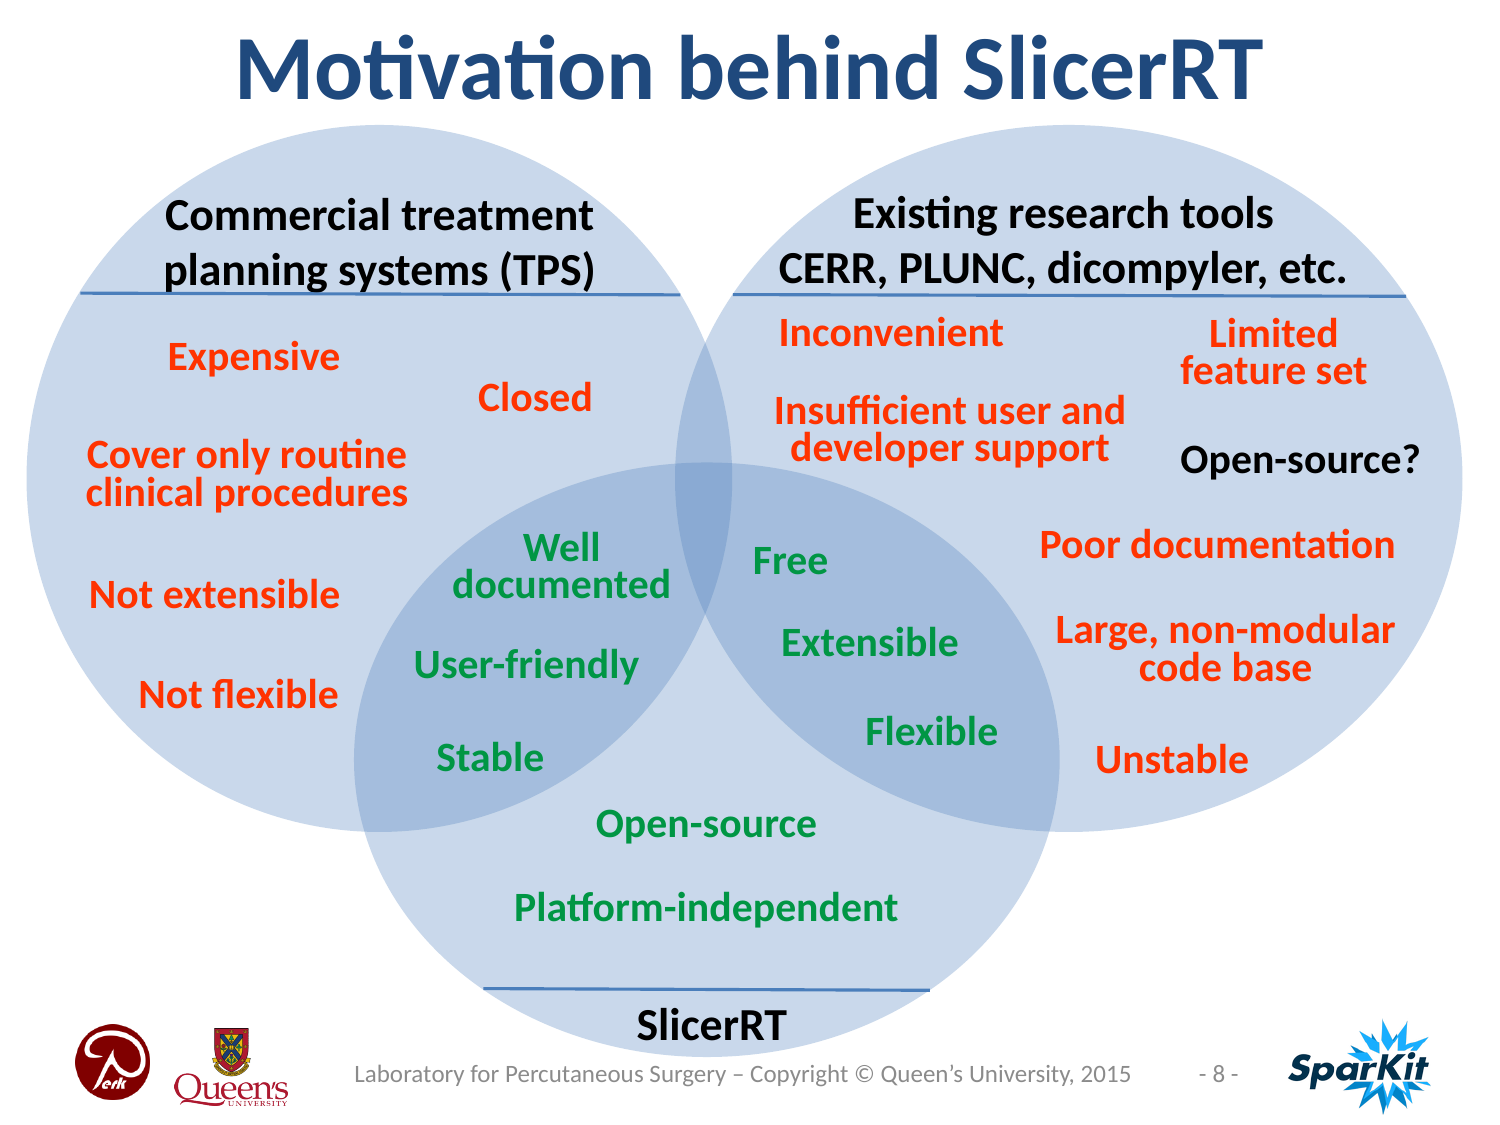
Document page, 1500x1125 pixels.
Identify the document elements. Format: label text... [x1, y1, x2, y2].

picture [1287, 1018, 1431, 1115]
text_box Poor documentation [1024, 509, 1412, 575]
text_box [862, 132, 1276, 175]
text_box Cover only routine clinical procedures [70, 432, 424, 523]
text_box SlicerRT [388, 987, 1036, 1050]
title Motivation behind SlicerRT [74, 0, 1426, 132]
text_box Insufficient user and developer support [758, 387, 1142, 478]
text_box Flexible [850, 696, 1014, 762]
text_box Open-source [580, 788, 833, 853]
slide_number - 8 - [1175, 1042, 1263, 1103]
text_box Unstable [1080, 724, 1265, 790]
text_box [706, 268, 1465, 658]
footer Laboratory for Percutaneous Surgery – Copyright © Queen’s University, 2015 [312, 1042, 1175, 1103]
picture [75, 1024, 150, 1100]
text_box [1051, 698, 1381, 835]
text_box Limited feature set [1165, 310, 1383, 401]
list Commercial treatment planning systems (TPS) [71, 176, 688, 301]
text_box [192, 132, 566, 176]
text_box Expensive [152, 321, 356, 387]
text_box Not extensible [74, 559, 356, 625]
text_box Existing research tools CERR, PLUNC, dicompyler, etc. [739, 175, 1388, 292]
text_box [619, 1050, 794, 1060]
text_box Large, non-modular code base [1040, 607, 1411, 698]
text_box Extensible [766, 607, 974, 673]
text_box Stable [421, 722, 560, 788]
text_box Inconvenient [763, 305, 1020, 362]
text_box Not flexible [123, 659, 354, 725]
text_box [79, 292, 681, 296]
text_box [24, 301, 734, 834]
text_box Well documented [437, 524, 687, 615]
text_box [351, 460, 1062, 987]
text_box Platform-independent [499, 871, 914, 937]
picture [174, 1028, 288, 1106]
text_box Free [738, 525, 844, 590]
text_box User-friendly [398, 629, 655, 694]
text_box Closed [463, 362, 608, 428]
text_box Open-source? [1165, 424, 1437, 490]
